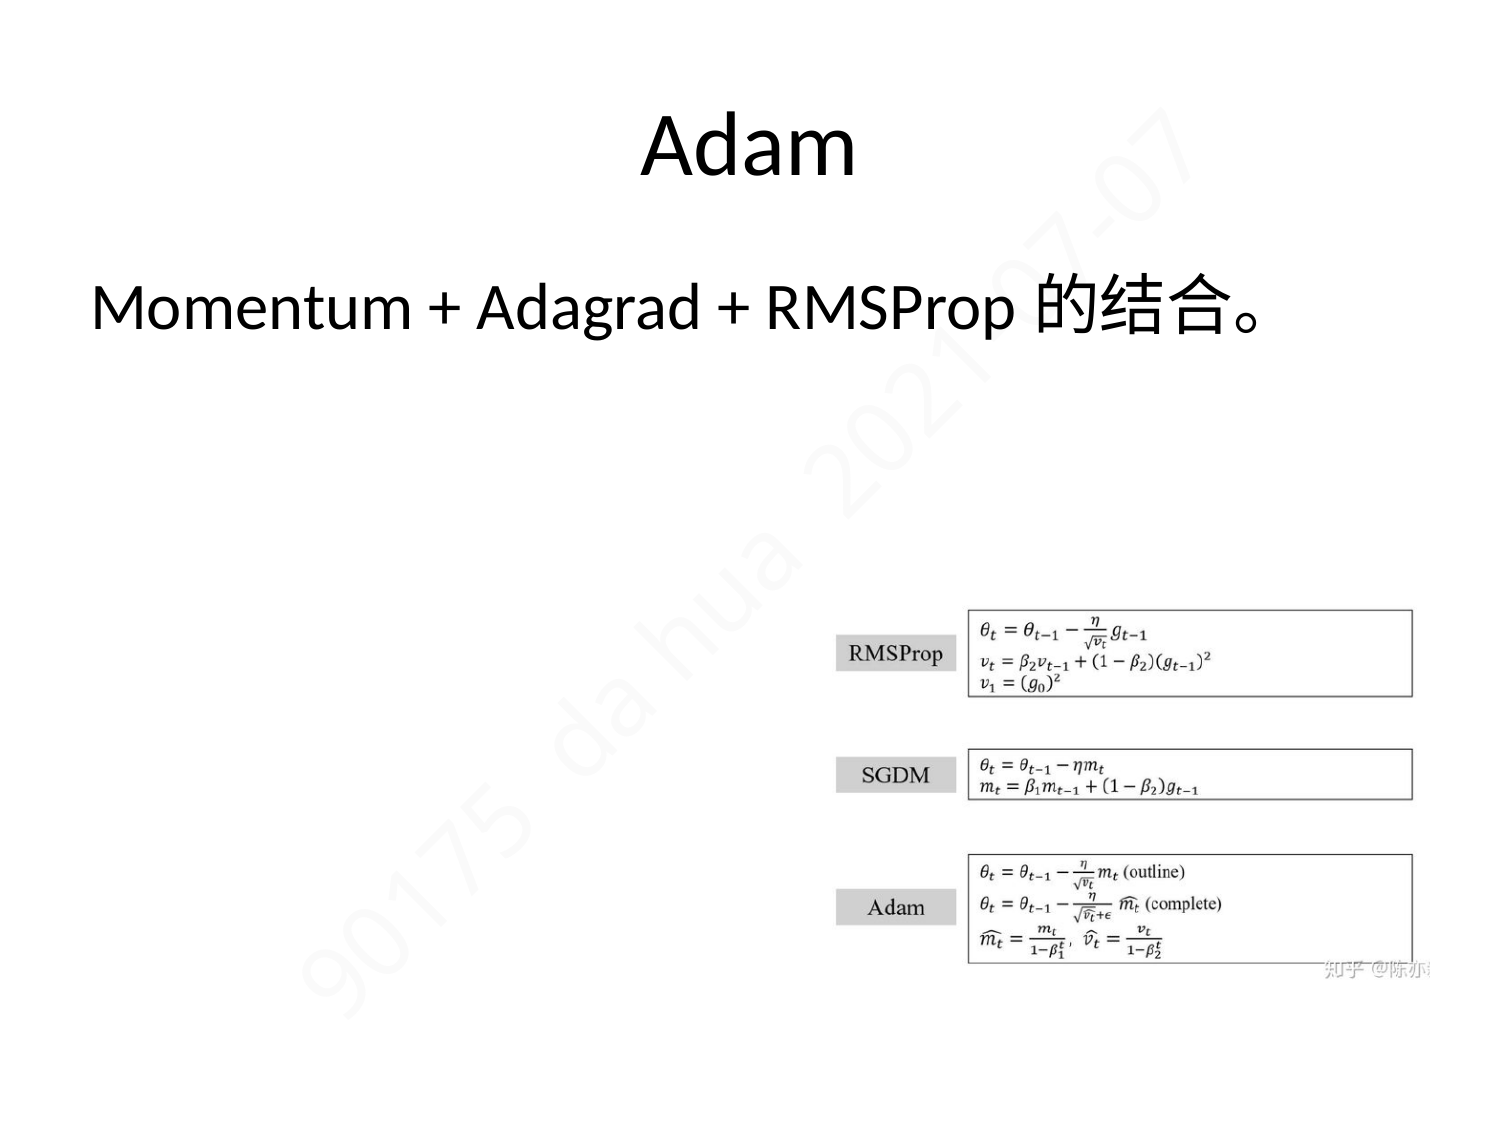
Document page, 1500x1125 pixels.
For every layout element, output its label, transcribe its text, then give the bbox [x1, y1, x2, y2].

picture [808, 573, 1430, 980]
list Momentum + Adagrad + RMSProp的结合。 [75, 255, 1425, 998]
title Adam [75, 45, 1425, 233]
